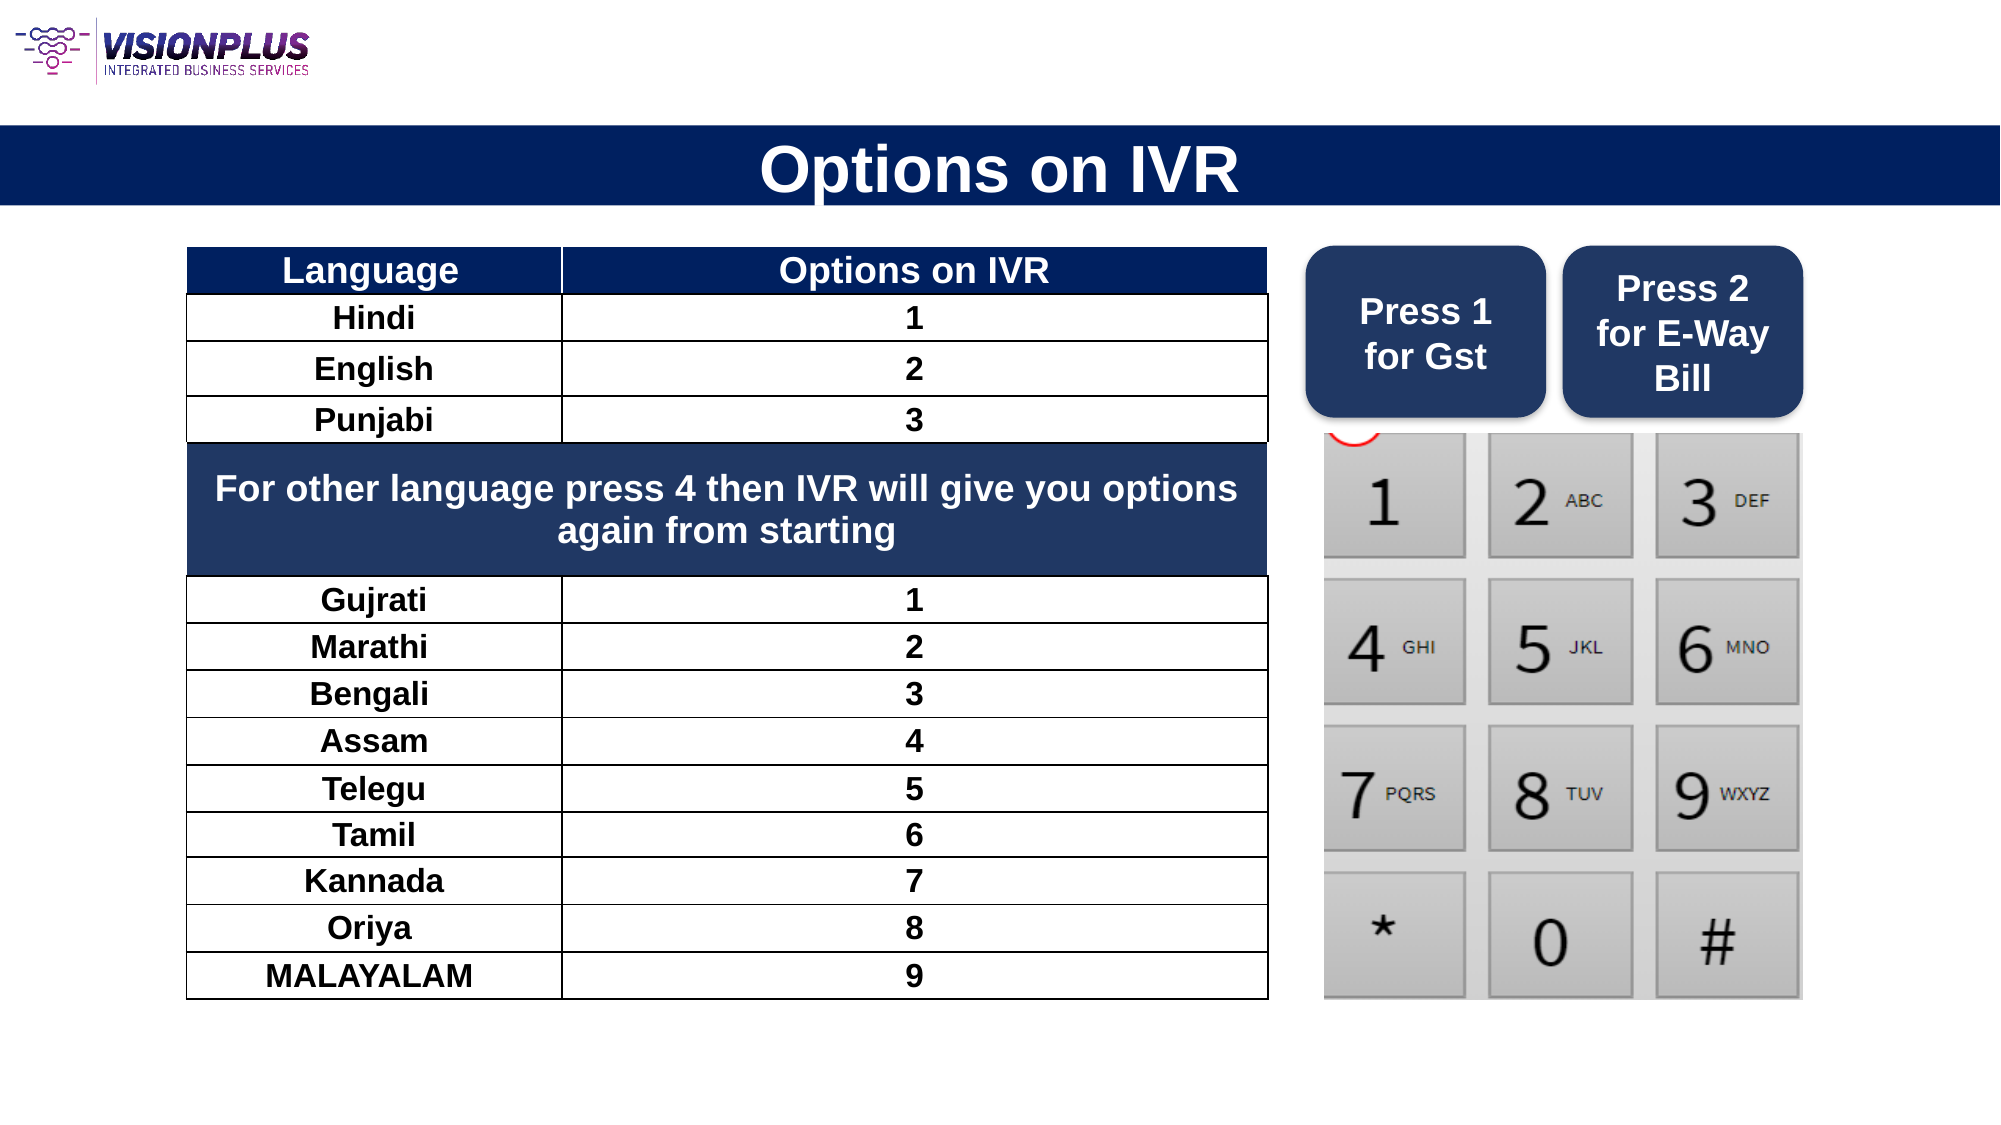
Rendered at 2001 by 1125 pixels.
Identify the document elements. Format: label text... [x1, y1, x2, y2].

table_cell 4 [563, 718, 1267, 764]
table_cell Kannada [187, 858, 561, 904]
table_cell Oriya [187, 905, 561, 951]
table_cell 8 [563, 905, 1267, 951]
table_cell 6 [563, 813, 1267, 856]
table_cell For other language press 4 then IVR will give you options again from starting [187, 444, 1267, 575]
table_cell 7 [563, 858, 1267, 904]
table_cell 9 [563, 953, 1267, 998]
table_cell Bengali [187, 671, 561, 717]
table_cell 3 [563, 397, 1267, 442]
table_cell 2 [563, 624, 1267, 669]
table_cell English [187, 342, 561, 395]
text_box Press 2 for E-Way Bill [1563, 246, 1803, 417]
table_header Language [187, 247, 561, 293]
picture [1324, 433, 1803, 1000]
table_cell Punjabi [187, 397, 561, 442]
picture [15, 17, 310, 86]
table_cell 2 [563, 342, 1267, 395]
table_cell MALAYALAM [187, 953, 561, 998]
table_cell 1 [563, 295, 1267, 340]
table_cell Telegu [187, 766, 561, 811]
table_header Options on IVR [563, 247, 1267, 293]
table_cell Assam [187, 718, 561, 764]
table_cell Gujrati [187, 577, 561, 622]
text_box Options on IVR [0, 125, 2000, 206]
table_cell Tamil [187, 813, 561, 856]
table_cell Hindi [187, 295, 561, 340]
text_box Press 1 for Gst [1306, 246, 1546, 417]
table_cell Marathi [187, 624, 561, 669]
table_cell 3 [563, 671, 1267, 717]
table_cell 1 [563, 577, 1267, 622]
table_cell 5 [563, 766, 1267, 811]
